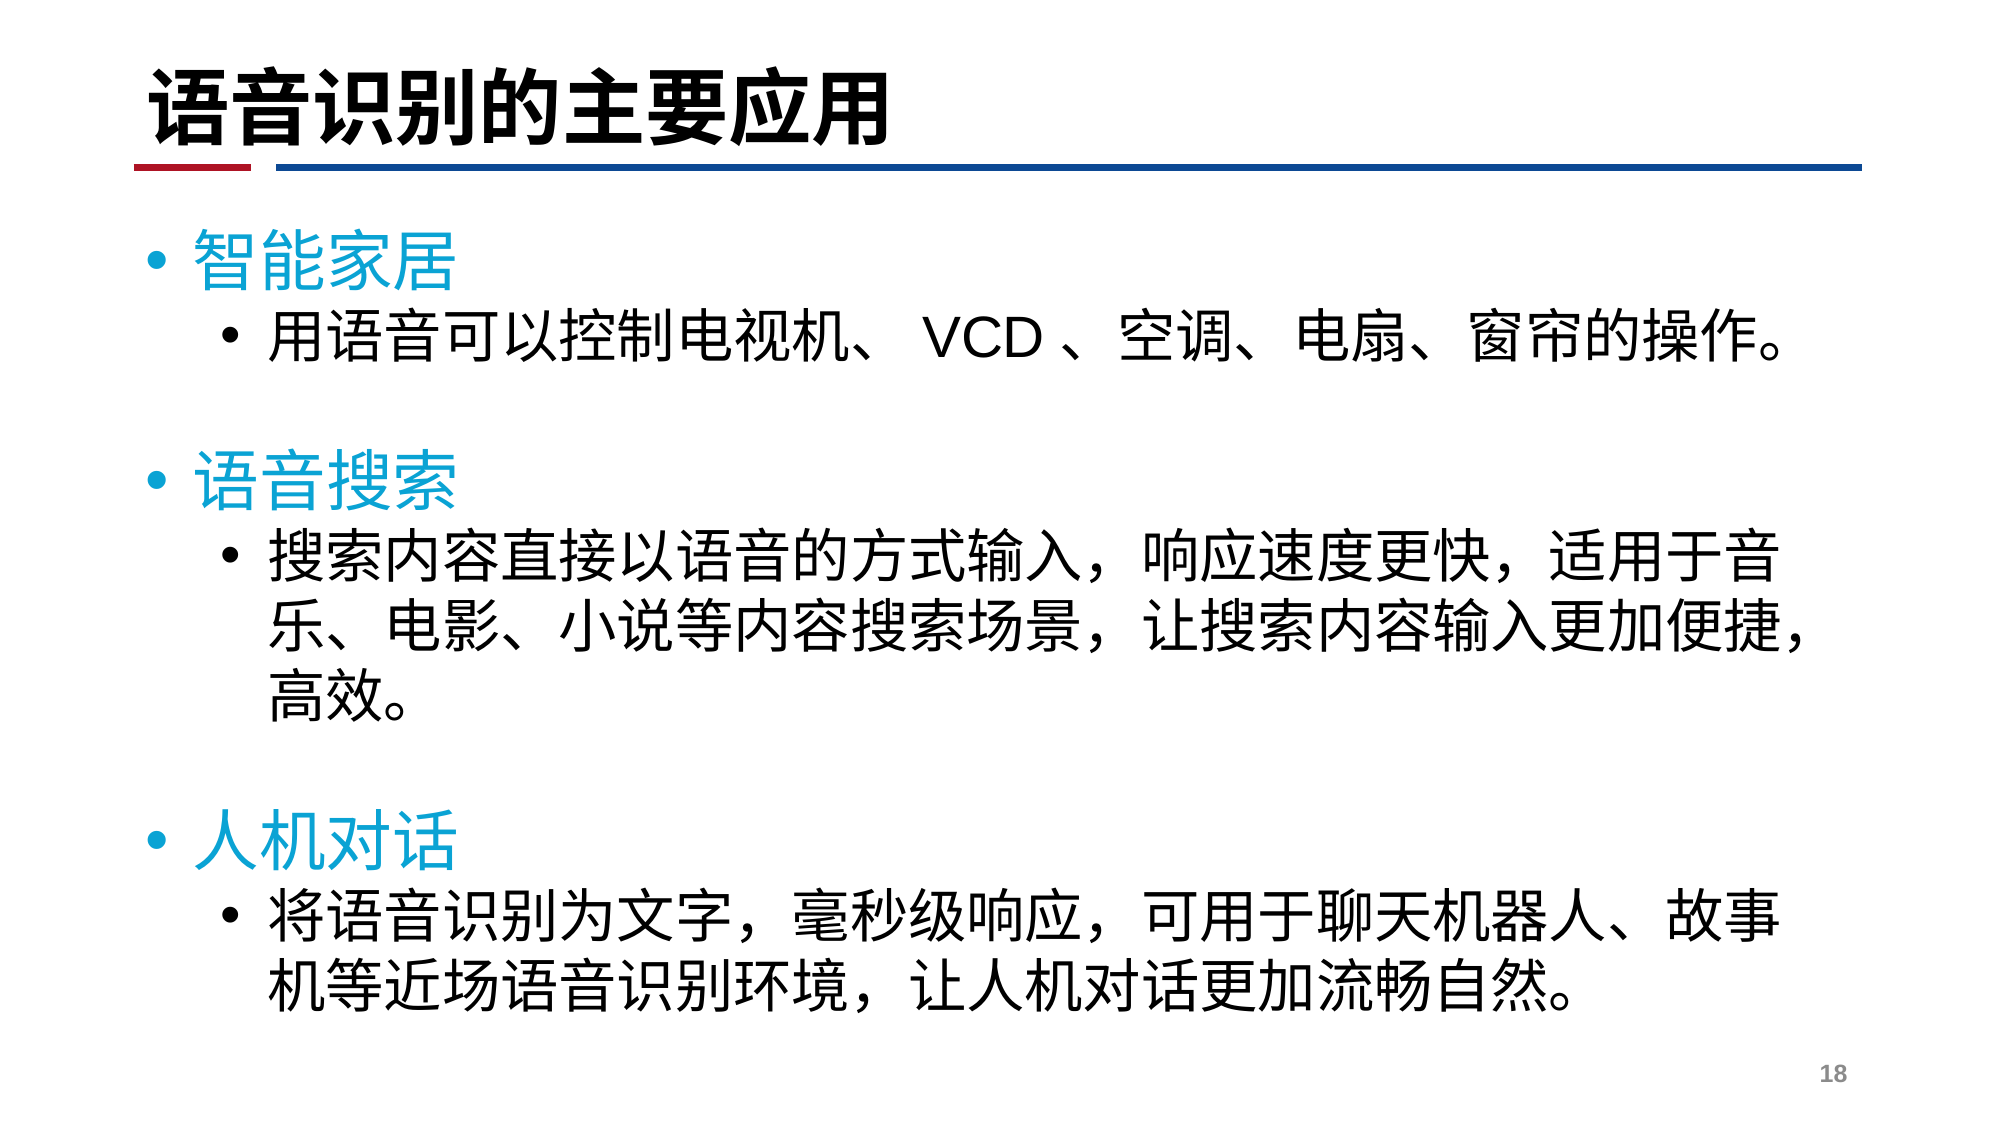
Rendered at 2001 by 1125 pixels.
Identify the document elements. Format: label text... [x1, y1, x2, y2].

title 语音识别的主要应用 [130, 0, 1469, 163]
slide_number 18 [1412, 1042, 1863, 1103]
text_box 智能家居 用语音可以控制电视机、VCD、空调、电扇、窗帘的操作。 语音搜索 搜索内容直接以语音的方式输入，响应速度更快，适用于音乐、电影、小说等内容搜索场景，让搜索内容输入更加便捷，高效。 人机对话 将语音识别为文字，毫秒级响应，可用于聊天机器人、故事机等近场语音识别环境，让人机对话更加流畅自然。 [130, 211, 1817, 1027]
